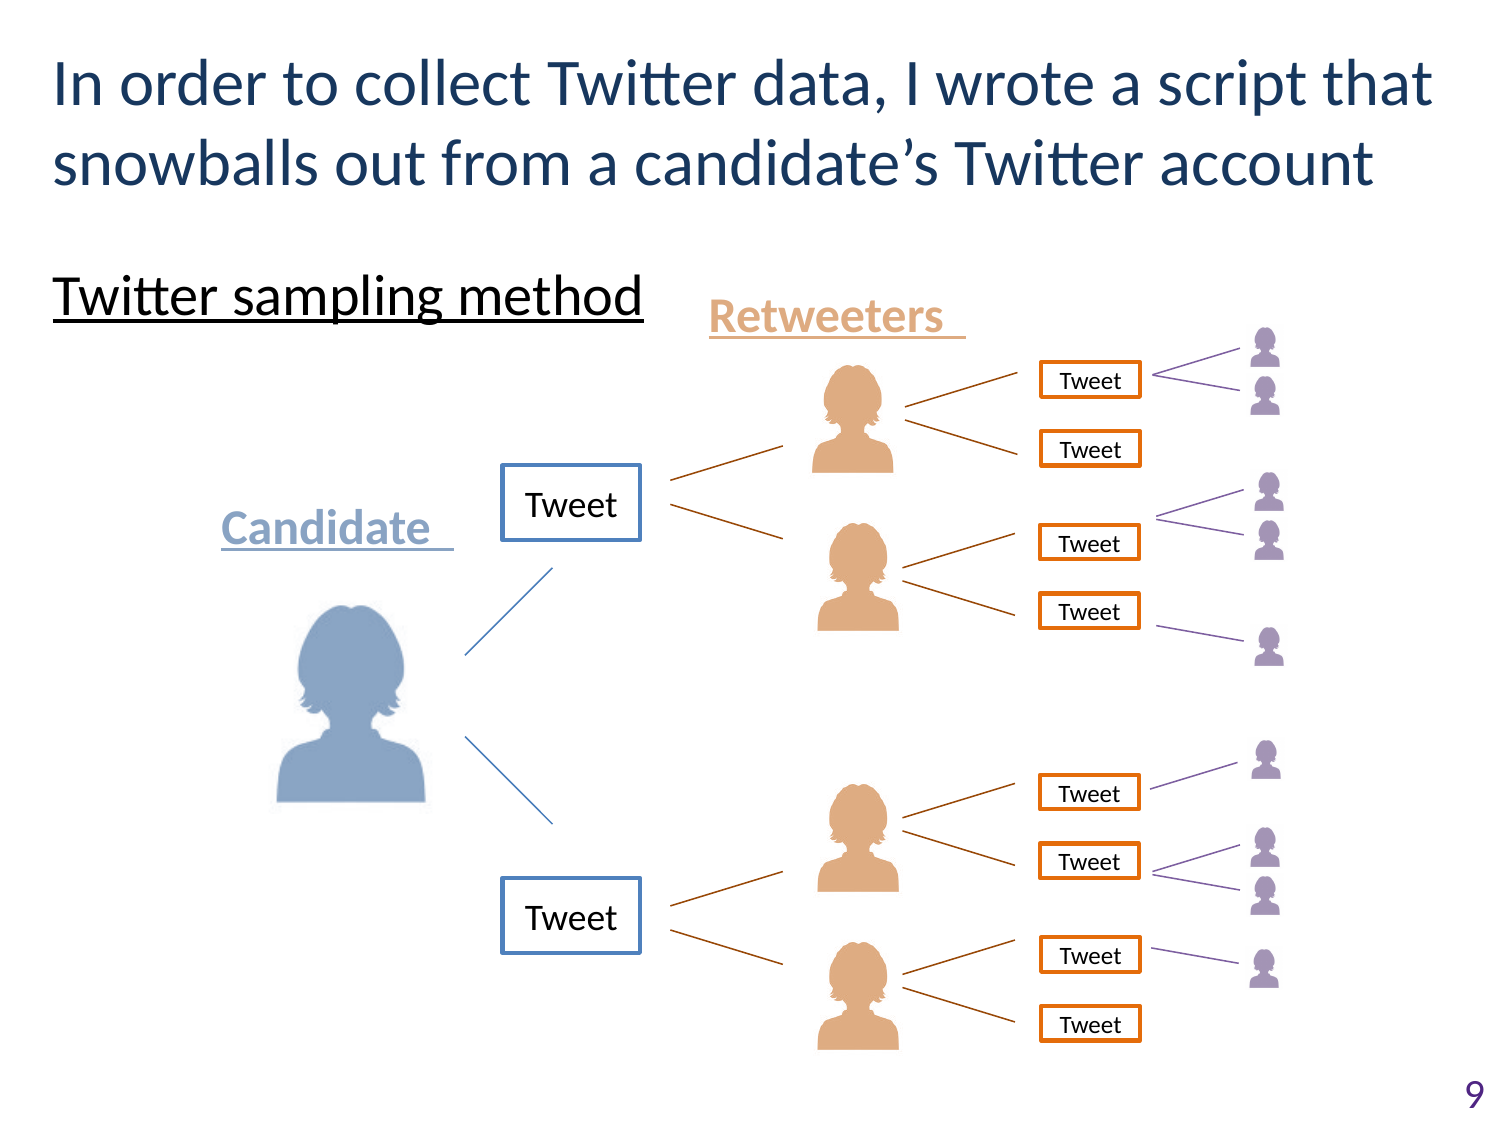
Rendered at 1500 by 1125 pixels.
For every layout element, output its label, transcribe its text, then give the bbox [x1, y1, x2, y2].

picture [1249, 623, 1288, 668]
picture [1244, 945, 1283, 991]
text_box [902, 939, 1016, 975]
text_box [464, 567, 553, 656]
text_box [1152, 374, 1241, 391]
picture [805, 514, 911, 638]
picture [805, 933, 911, 1057]
text_box Tweet [1038, 591, 1141, 630]
picture [1249, 517, 1288, 562]
text_box Tweet [1039, 935, 1142, 974]
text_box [670, 871, 784, 907]
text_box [902, 580, 1016, 616]
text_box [902, 783, 1016, 819]
text_box Tweet [1039, 429, 1142, 468]
text_box Retweeters [600, 274, 1075, 350]
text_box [670, 504, 784, 539]
text_box Tweet [1039, 1004, 1142, 1043]
picture [1245, 872, 1284, 917]
picture [799, 355, 906, 479]
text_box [670, 929, 784, 965]
text_box Tweet [500, 876, 642, 955]
text_box Candidate [99, 486, 575, 562]
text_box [1155, 489, 1244, 517]
text_box Twitter sampling method [37, 249, 1413, 388]
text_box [670, 445, 784, 481]
text_box 9 [1400, 1059, 1500, 1125]
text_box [1152, 844, 1241, 872]
text_box Tweet [500, 463, 642, 542]
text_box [902, 533, 1016, 568]
text_box Tweet [1039, 388, 1142, 399]
text_box Tweet [1038, 523, 1141, 561]
picture [1247, 737, 1286, 782]
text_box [902, 830, 1016, 866]
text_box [1149, 762, 1238, 790]
picture [254, 590, 448, 815]
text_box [1152, 347, 1240, 374]
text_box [902, 987, 1016, 1023]
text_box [1150, 947, 1239, 964]
picture [805, 774, 911, 898]
picture [1245, 324, 1284, 369]
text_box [464, 736, 553, 825]
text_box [1152, 874, 1241, 891]
text_box Tweet [1038, 773, 1141, 811]
picture [1249, 469, 1288, 514]
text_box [1155, 625, 1244, 642]
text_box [904, 419, 1018, 455]
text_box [904, 372, 1018, 408]
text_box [1155, 519, 1244, 536]
title In order to collect Twitter data, I wrote a script that snowballs out from a candidate’s Twitter account [37, 24, 1463, 213]
picture [1245, 373, 1284, 418]
picture [1245, 824, 1284, 869]
text_box Tweet [1038, 841, 1141, 880]
